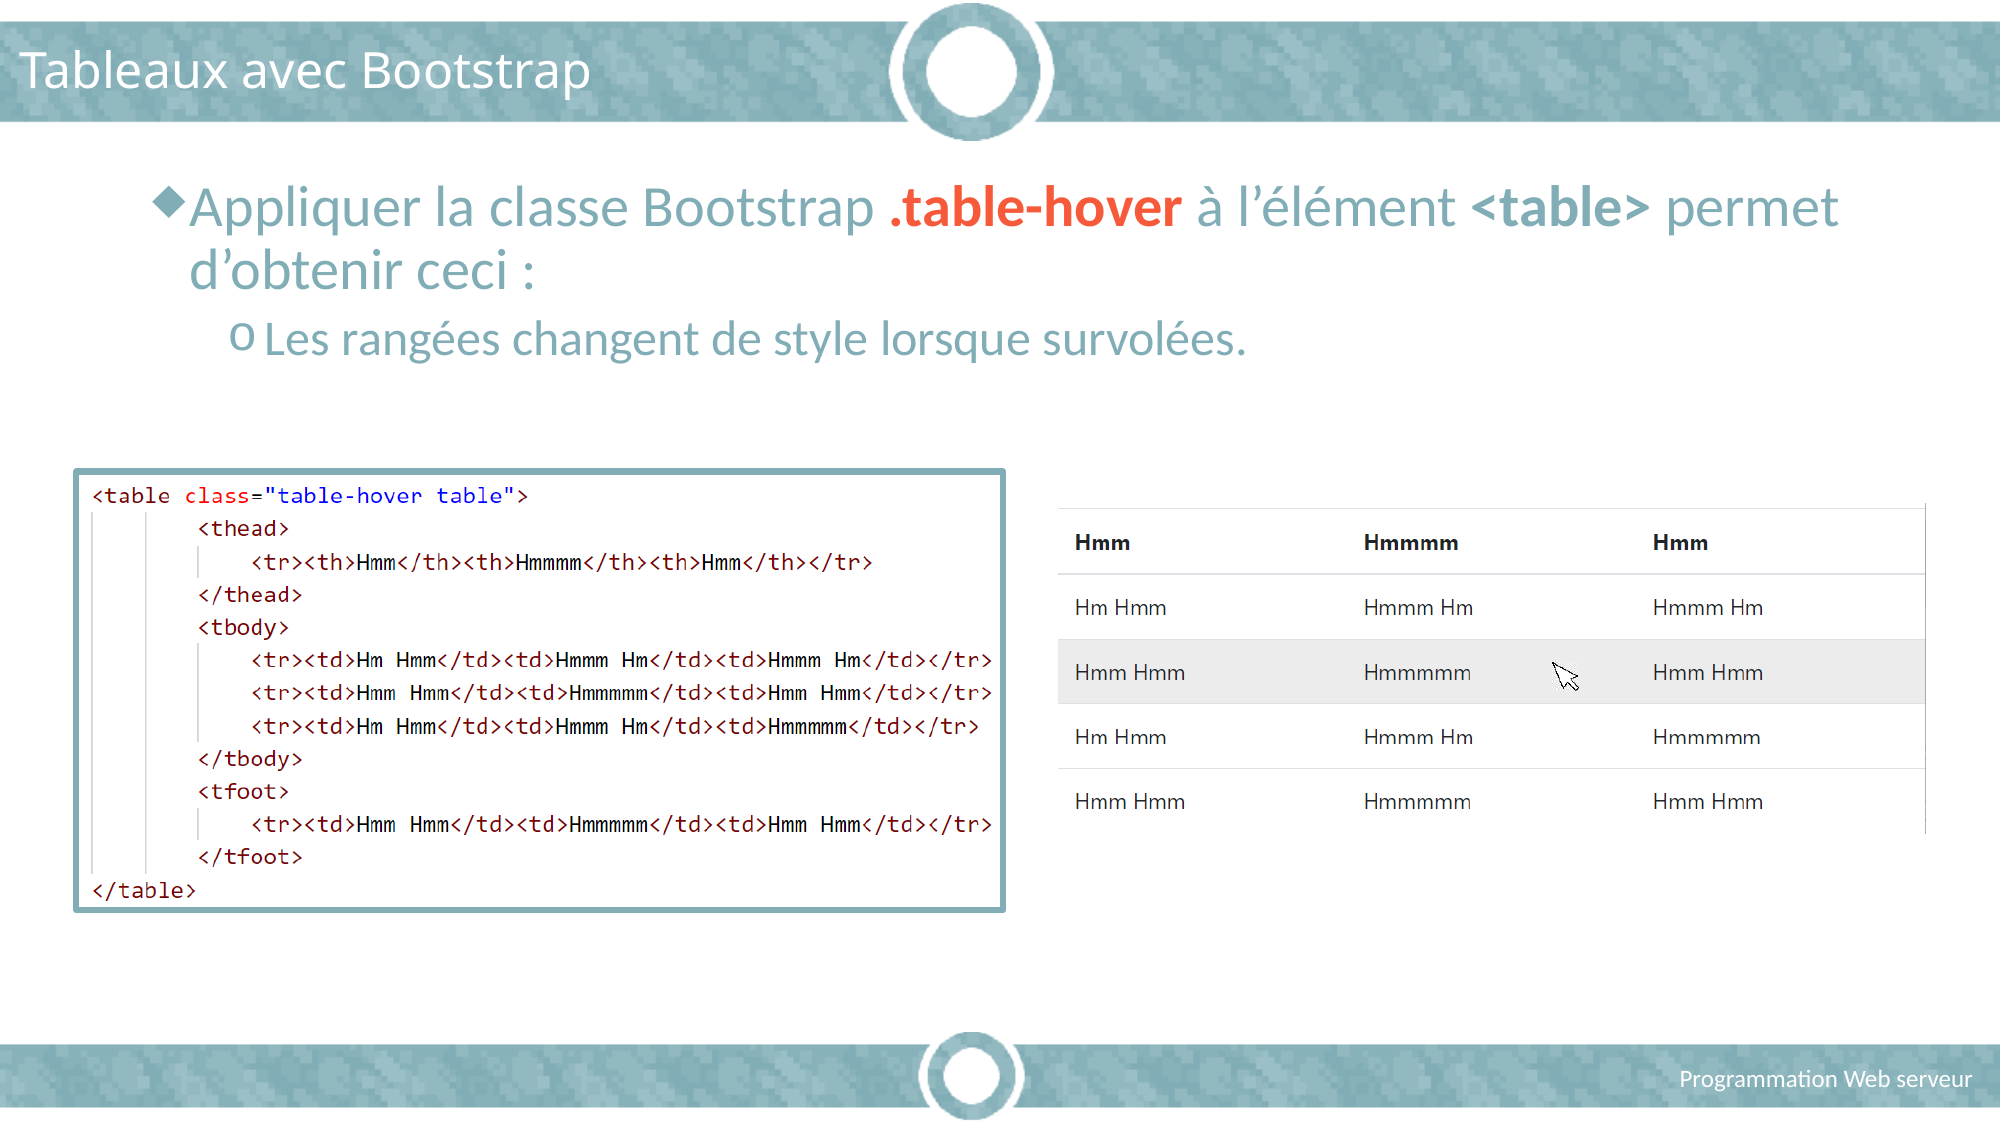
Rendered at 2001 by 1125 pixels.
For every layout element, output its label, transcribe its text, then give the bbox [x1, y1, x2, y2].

picture [0, 1032, 2000, 1122]
title Tableaux avec Bootstrap [4, 22, 884, 123]
picture [0, 3, 2000, 141]
list Appliquer la classe Bootstrap .table-hover à l’élément <table> permet d’obtenir ceci : Les rangées changent de style lorsque survolées. [137, 168, 1863, 1014]
picture [79, 474, 1000, 908]
picture [1057, 503, 1926, 834]
